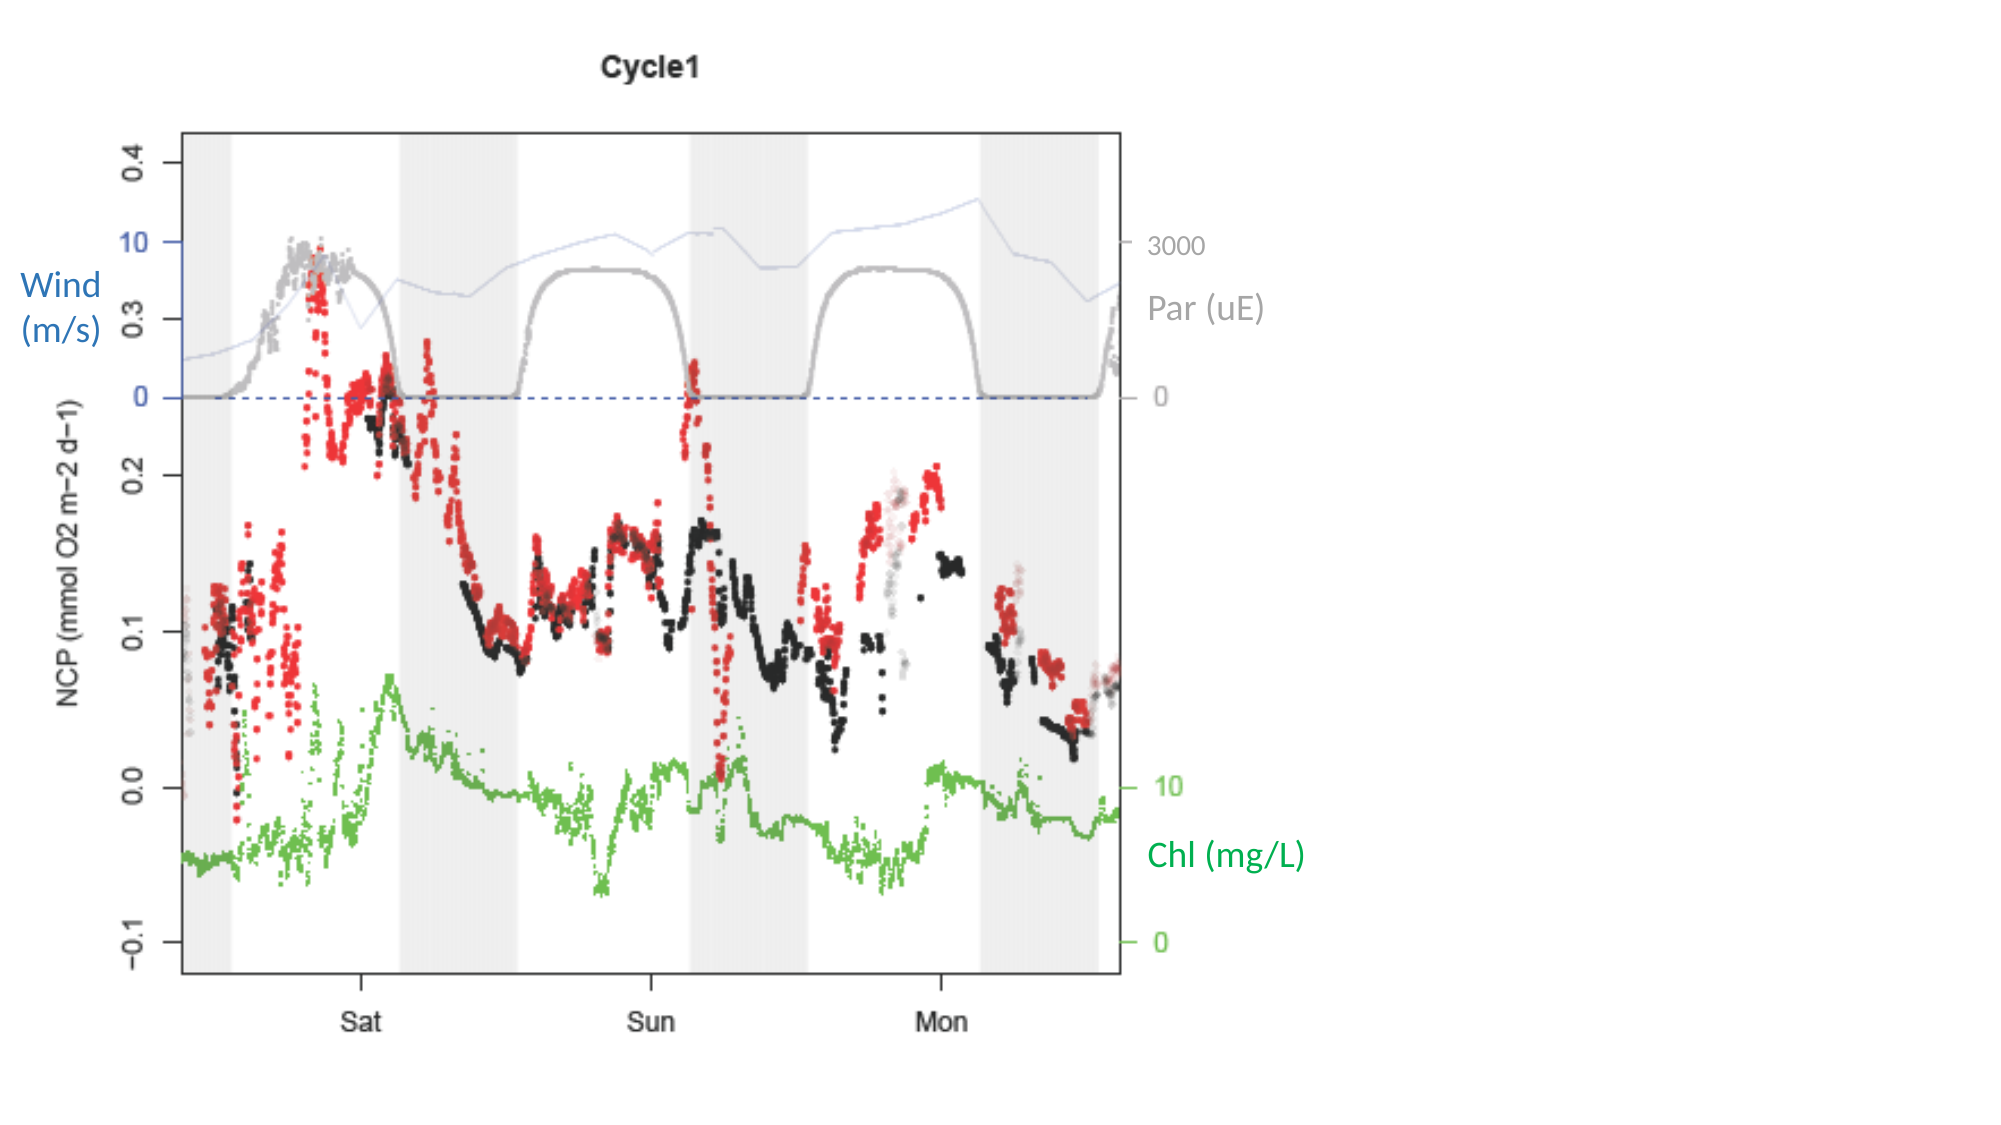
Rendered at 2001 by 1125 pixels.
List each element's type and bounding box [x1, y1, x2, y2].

text_box [4, 0, 1323, 1125]
